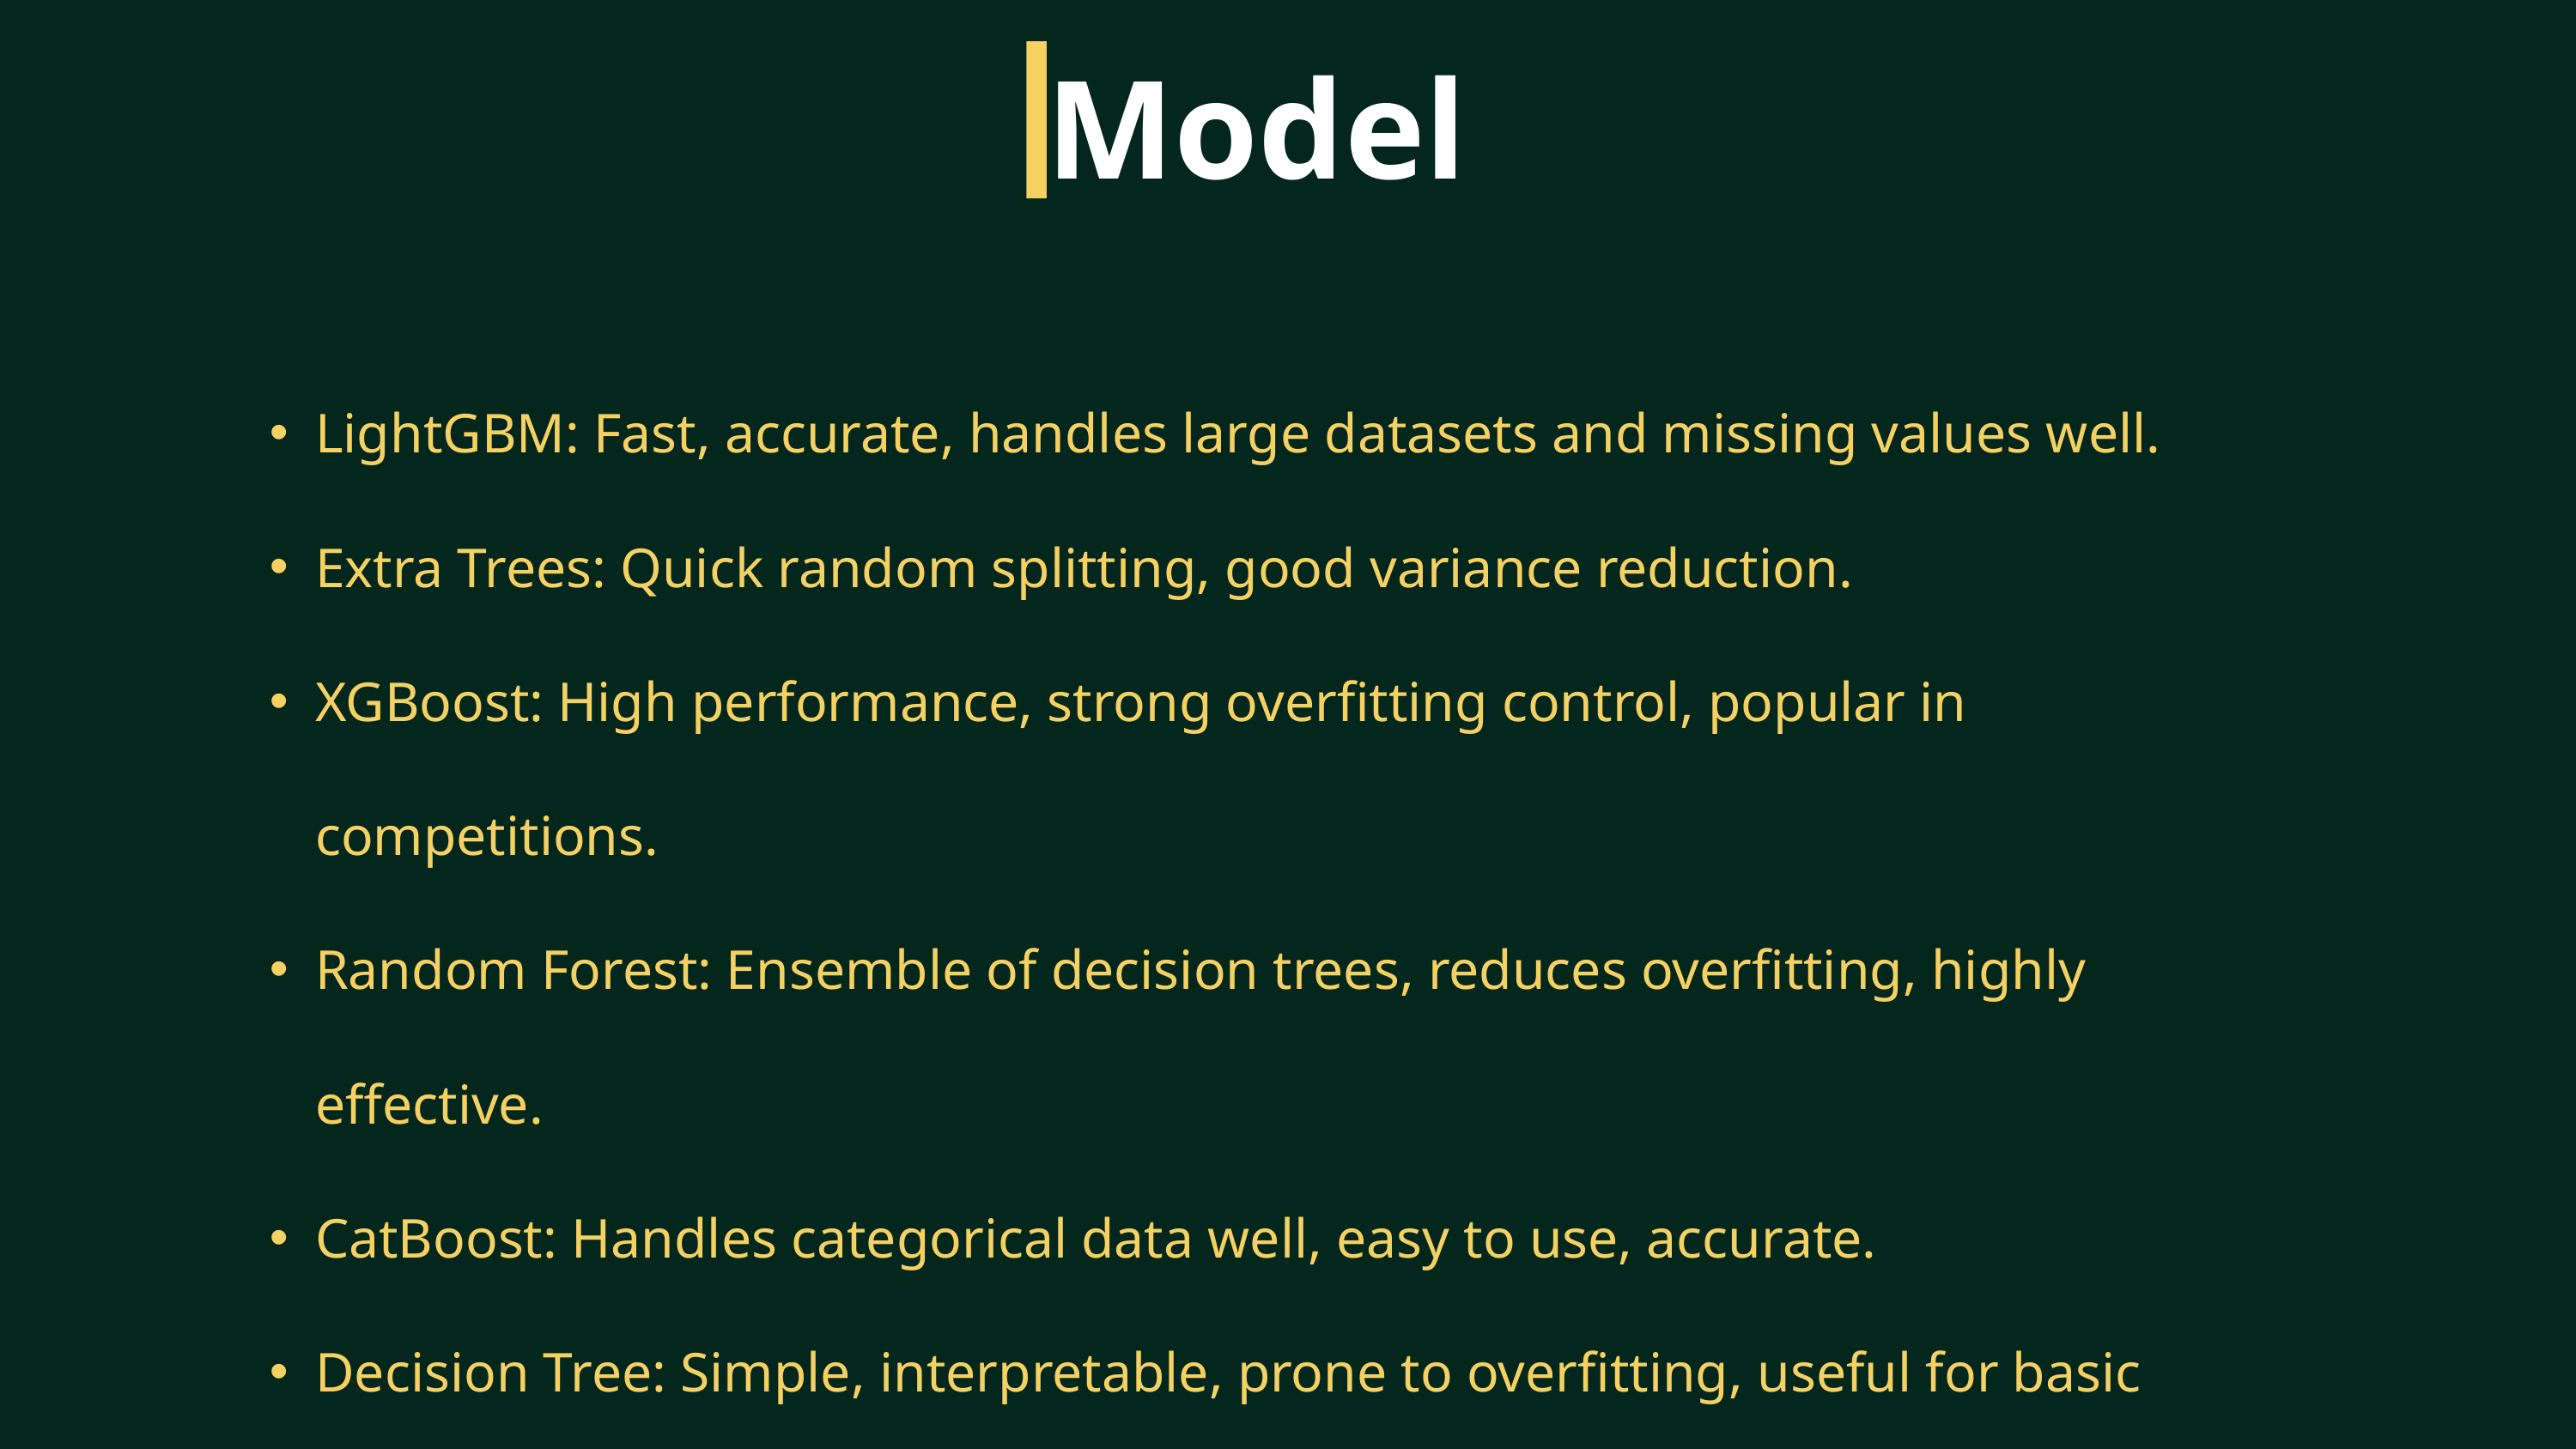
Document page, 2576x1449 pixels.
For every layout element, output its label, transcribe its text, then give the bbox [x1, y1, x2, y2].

text_box Model [1046, 15, 2154, 207]
text_box LightGBM: Fast, accurate, handles large datasets and missing values well. Extra Trees: Quick random splitting, good variance reduction. XGBoost: High performance, strong overfitting control, popular in competitions. Random Forest: Ensemble of decision trees, reduces overfitting, highly effective. CatBoost: Handles categorical data well, easy to use, accurate. Decision Tree: Simple, interpretable, prone to overfitting, useful for basic models. [223, 330, 2224, 1449]
